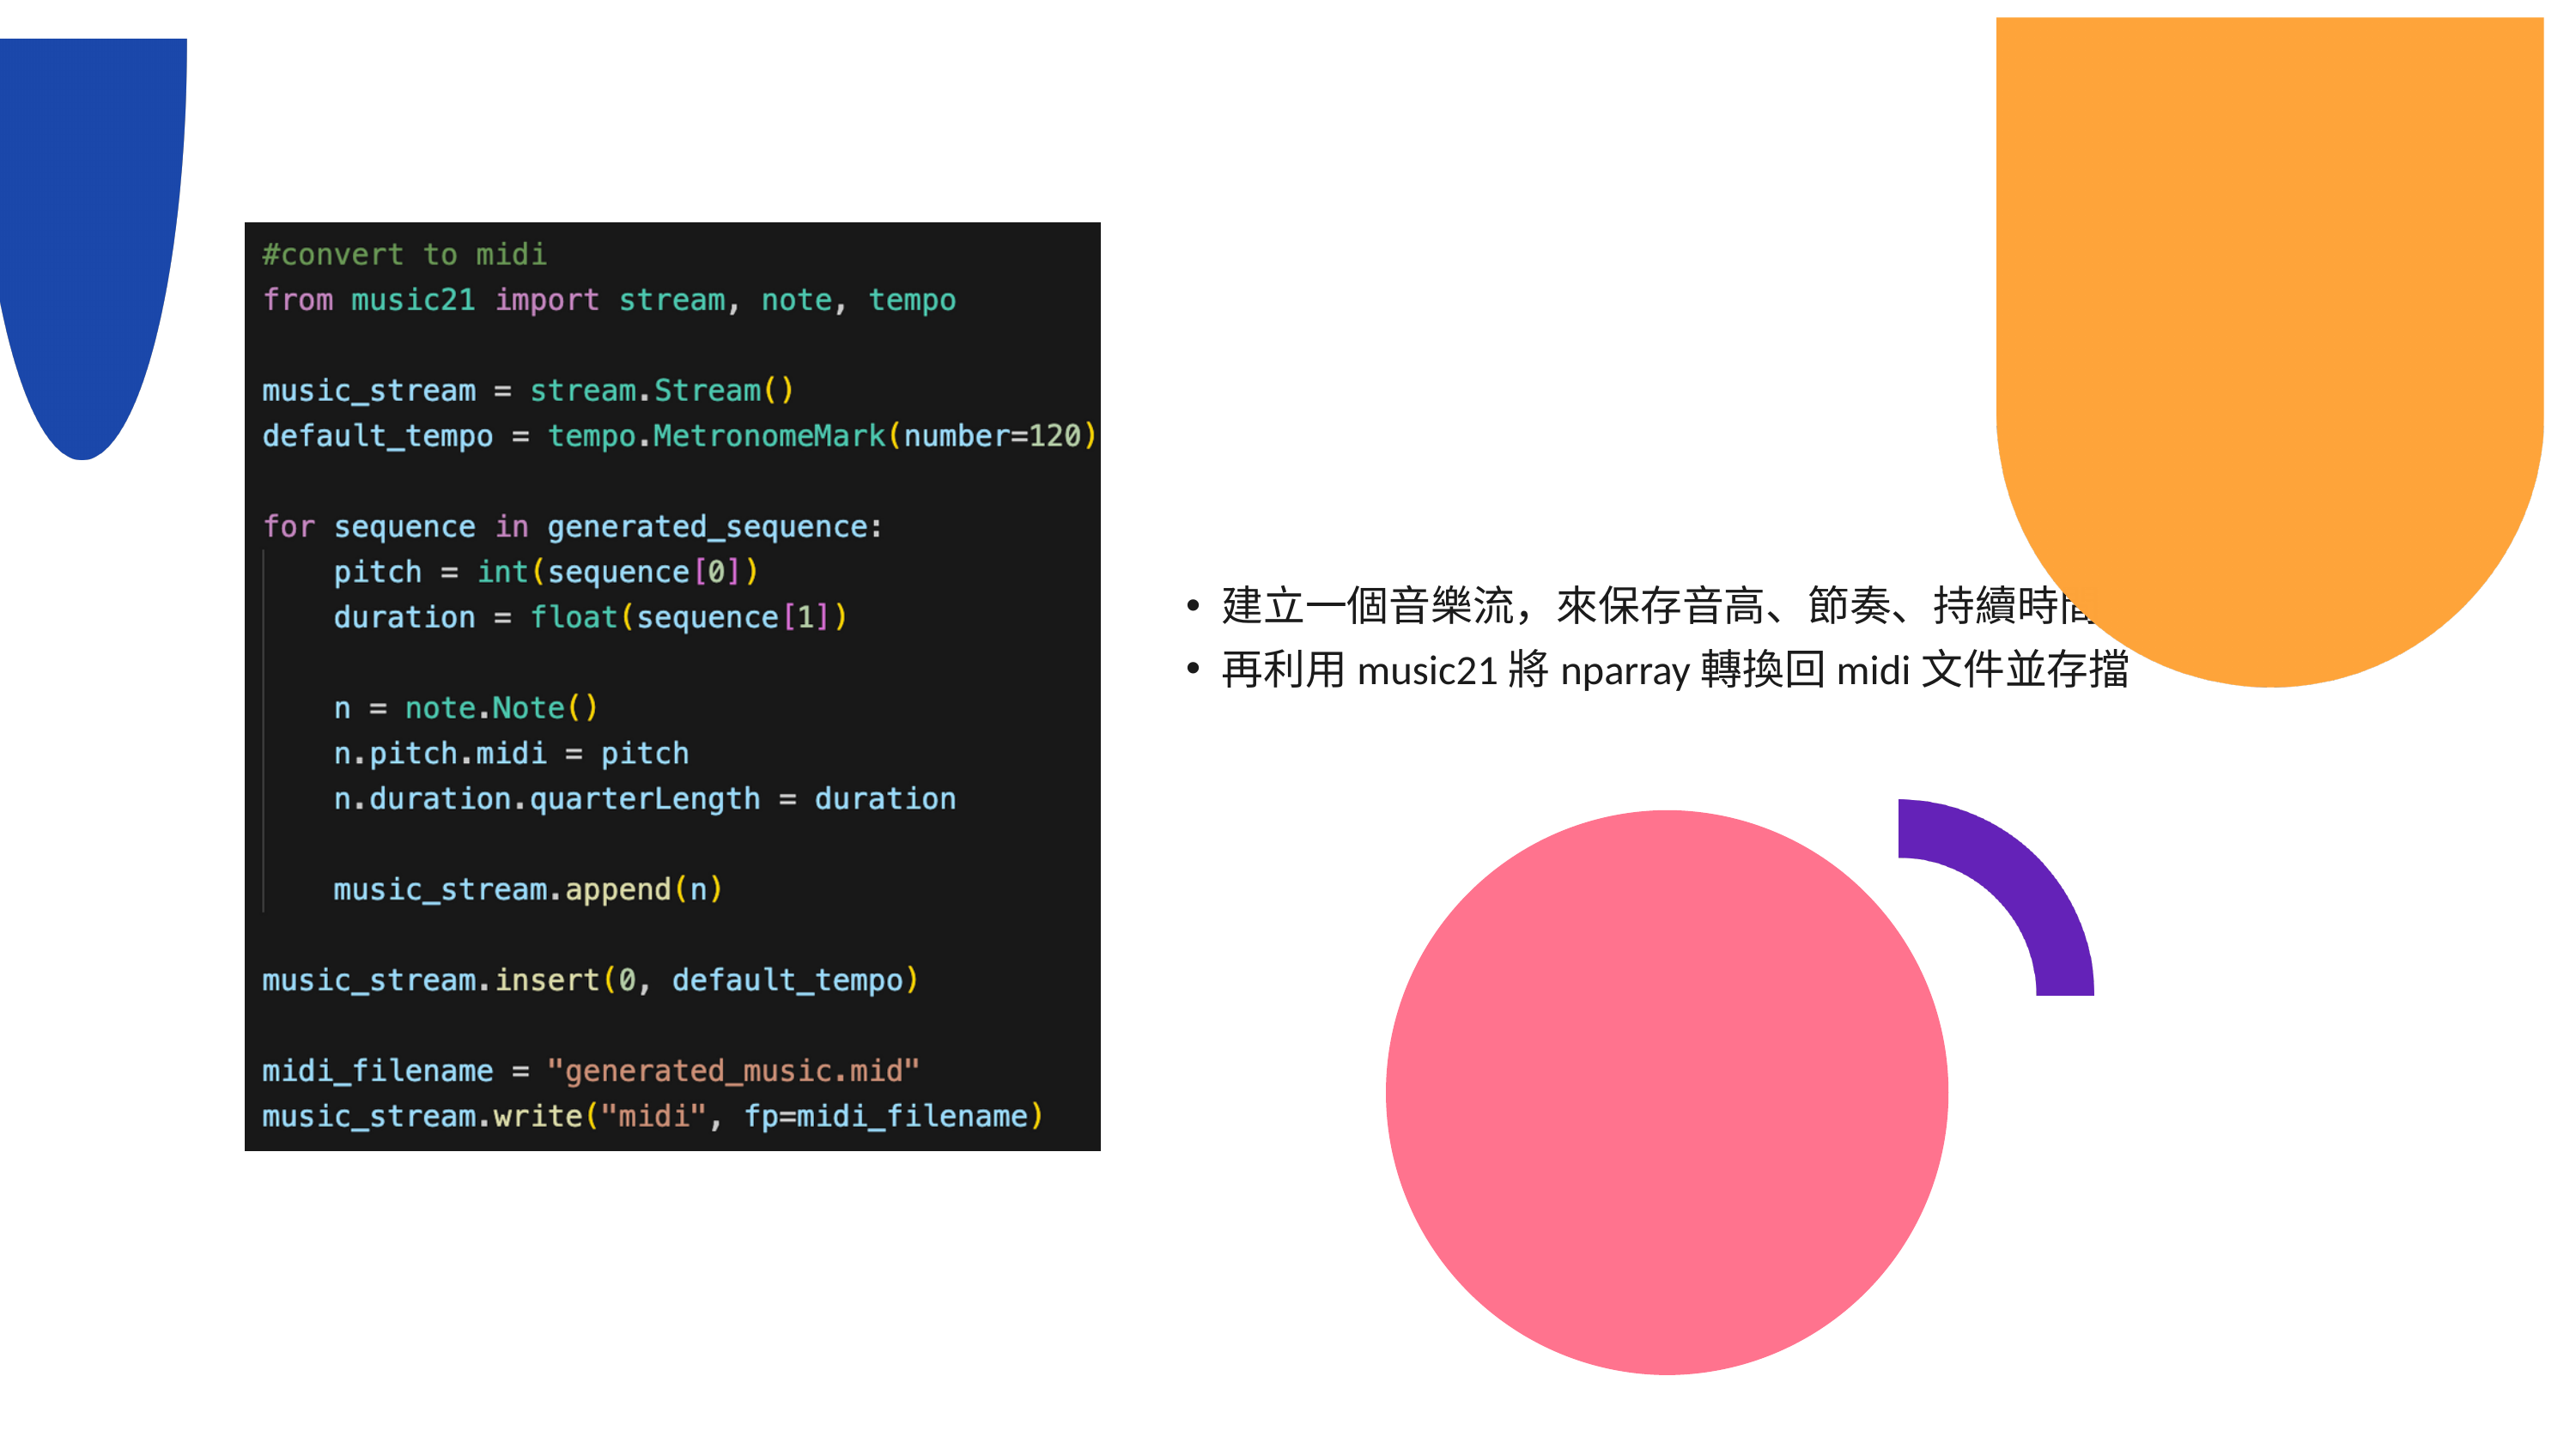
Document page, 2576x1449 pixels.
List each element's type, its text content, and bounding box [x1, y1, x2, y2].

text_box [1899, 799, 2094, 996]
text_box [245, 222, 1101, 1151]
text_box [1996, 17, 2544, 688]
text_box 建立一個音樂流，來保存音高、節奏、持續時間 再利用music21將nparray轉換回midi文件並存擋 [1150, 567, 2432, 693]
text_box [1384, 809, 1950, 1376]
text_box [0, 39, 187, 461]
